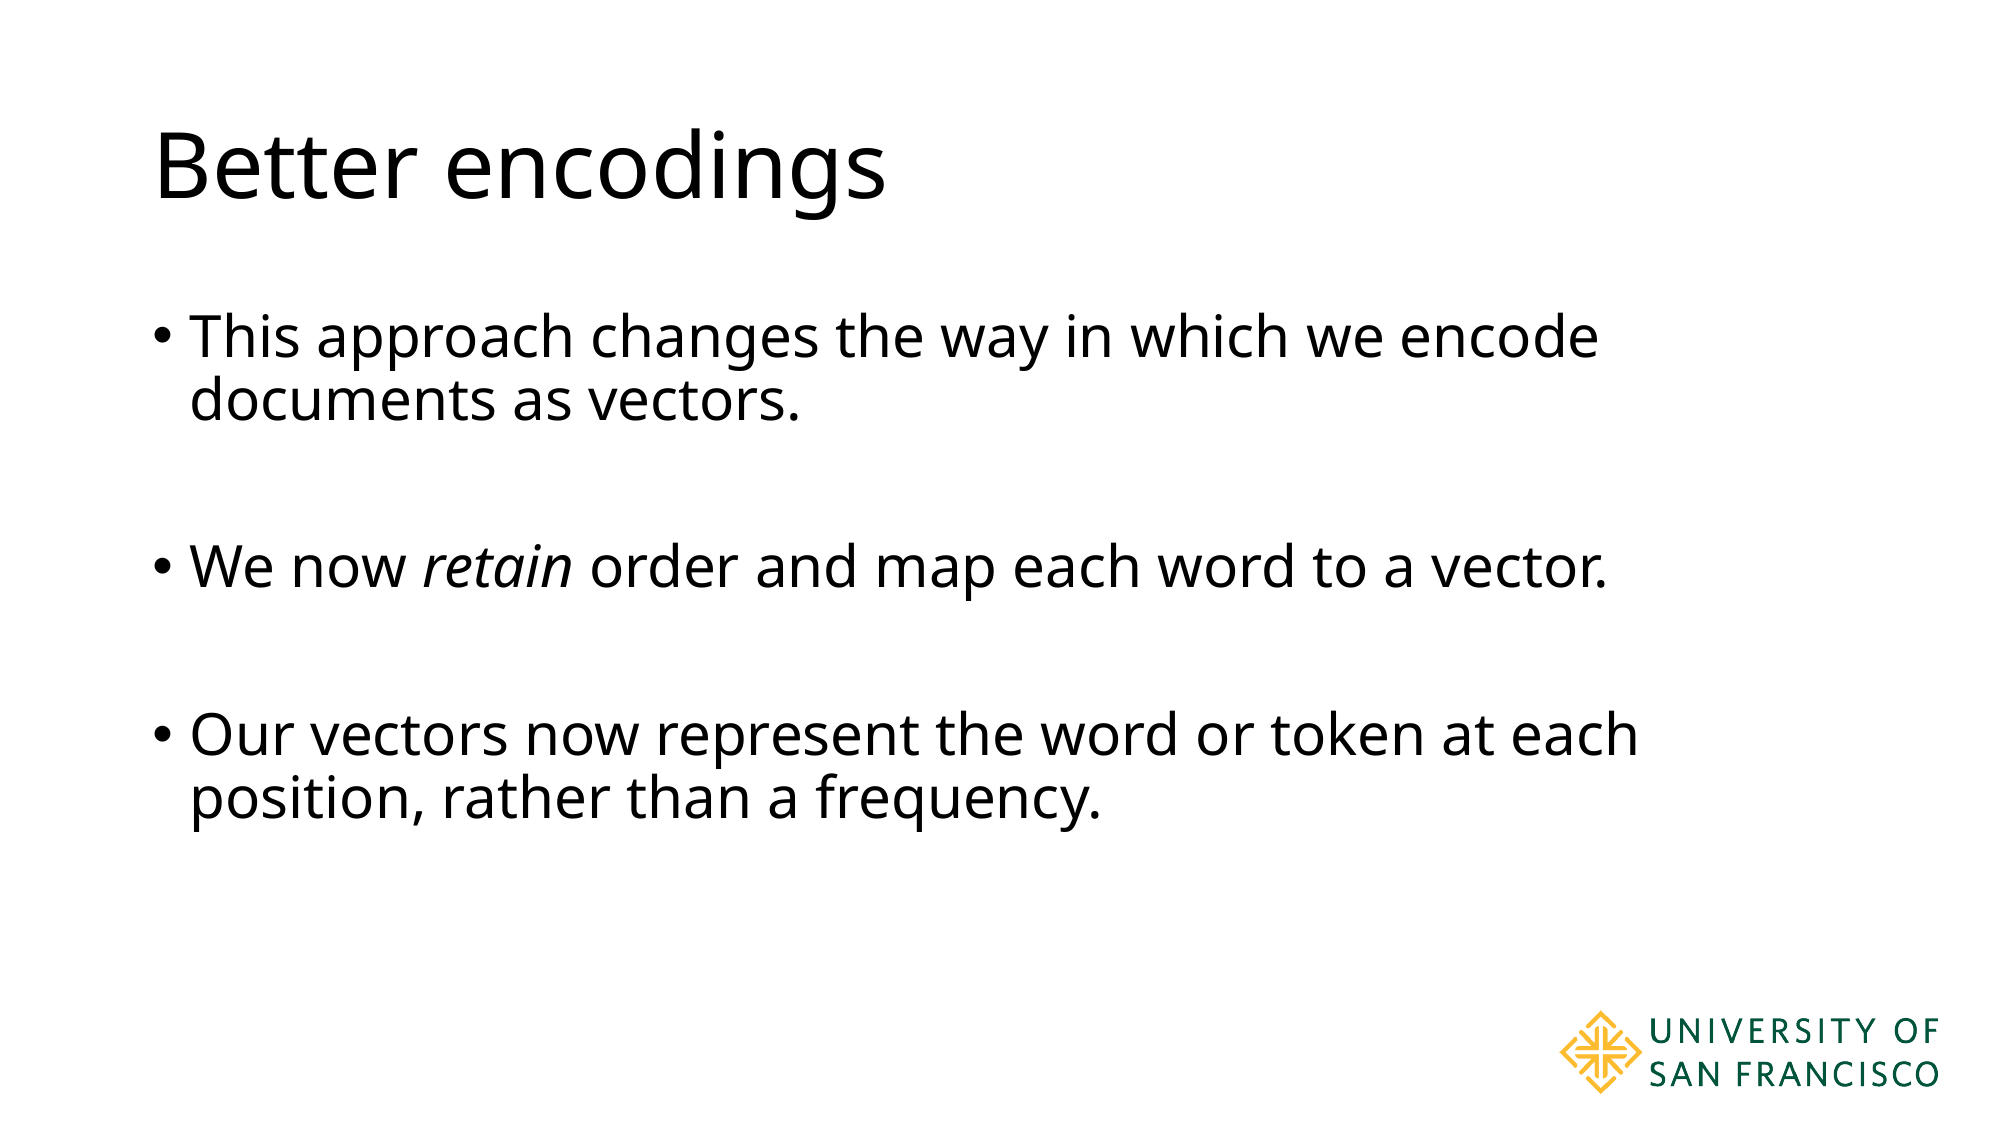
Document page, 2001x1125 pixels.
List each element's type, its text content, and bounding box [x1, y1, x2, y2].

picture [1559, 1010, 1938, 1094]
list This approach changes the way in which we encode documents as vectors. We now retain order and map each word to a vector. Our vectors now represent the word or token at each position, rather than a frequency. [137, 299, 1863, 1014]
title Better encodings [137, 59, 1863, 278]
